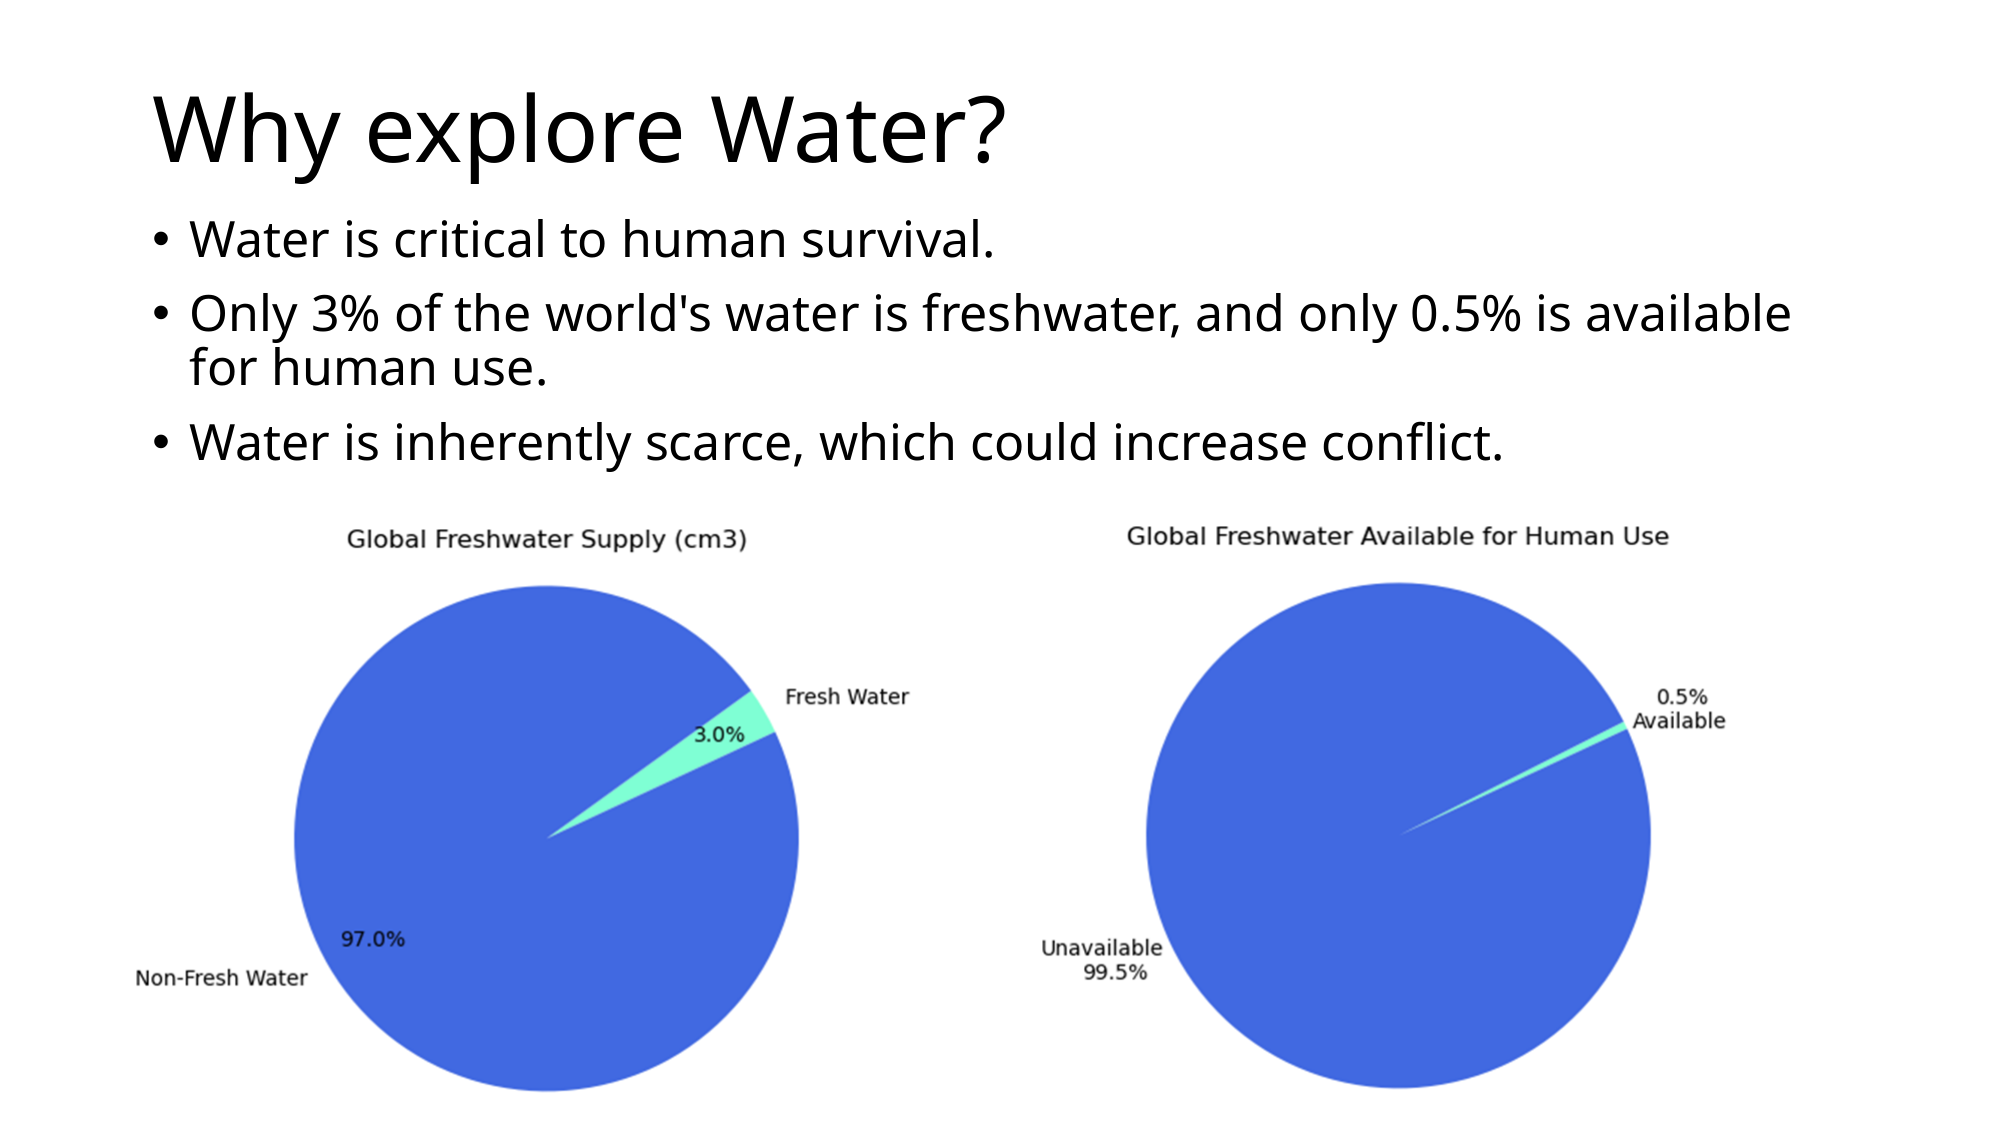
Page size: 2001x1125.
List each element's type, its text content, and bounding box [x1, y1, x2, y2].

picture [117, 508, 933, 1125]
title Why explore Water? [137, 59, 1863, 206]
list Water is critical to human survival. Only 3% of the world's water is freshwater, and only 0.5% is available for human use. Water is inherently scarce, which could increase conflict. [137, 206, 1863, 510]
picture [1017, 508, 1744, 1125]
